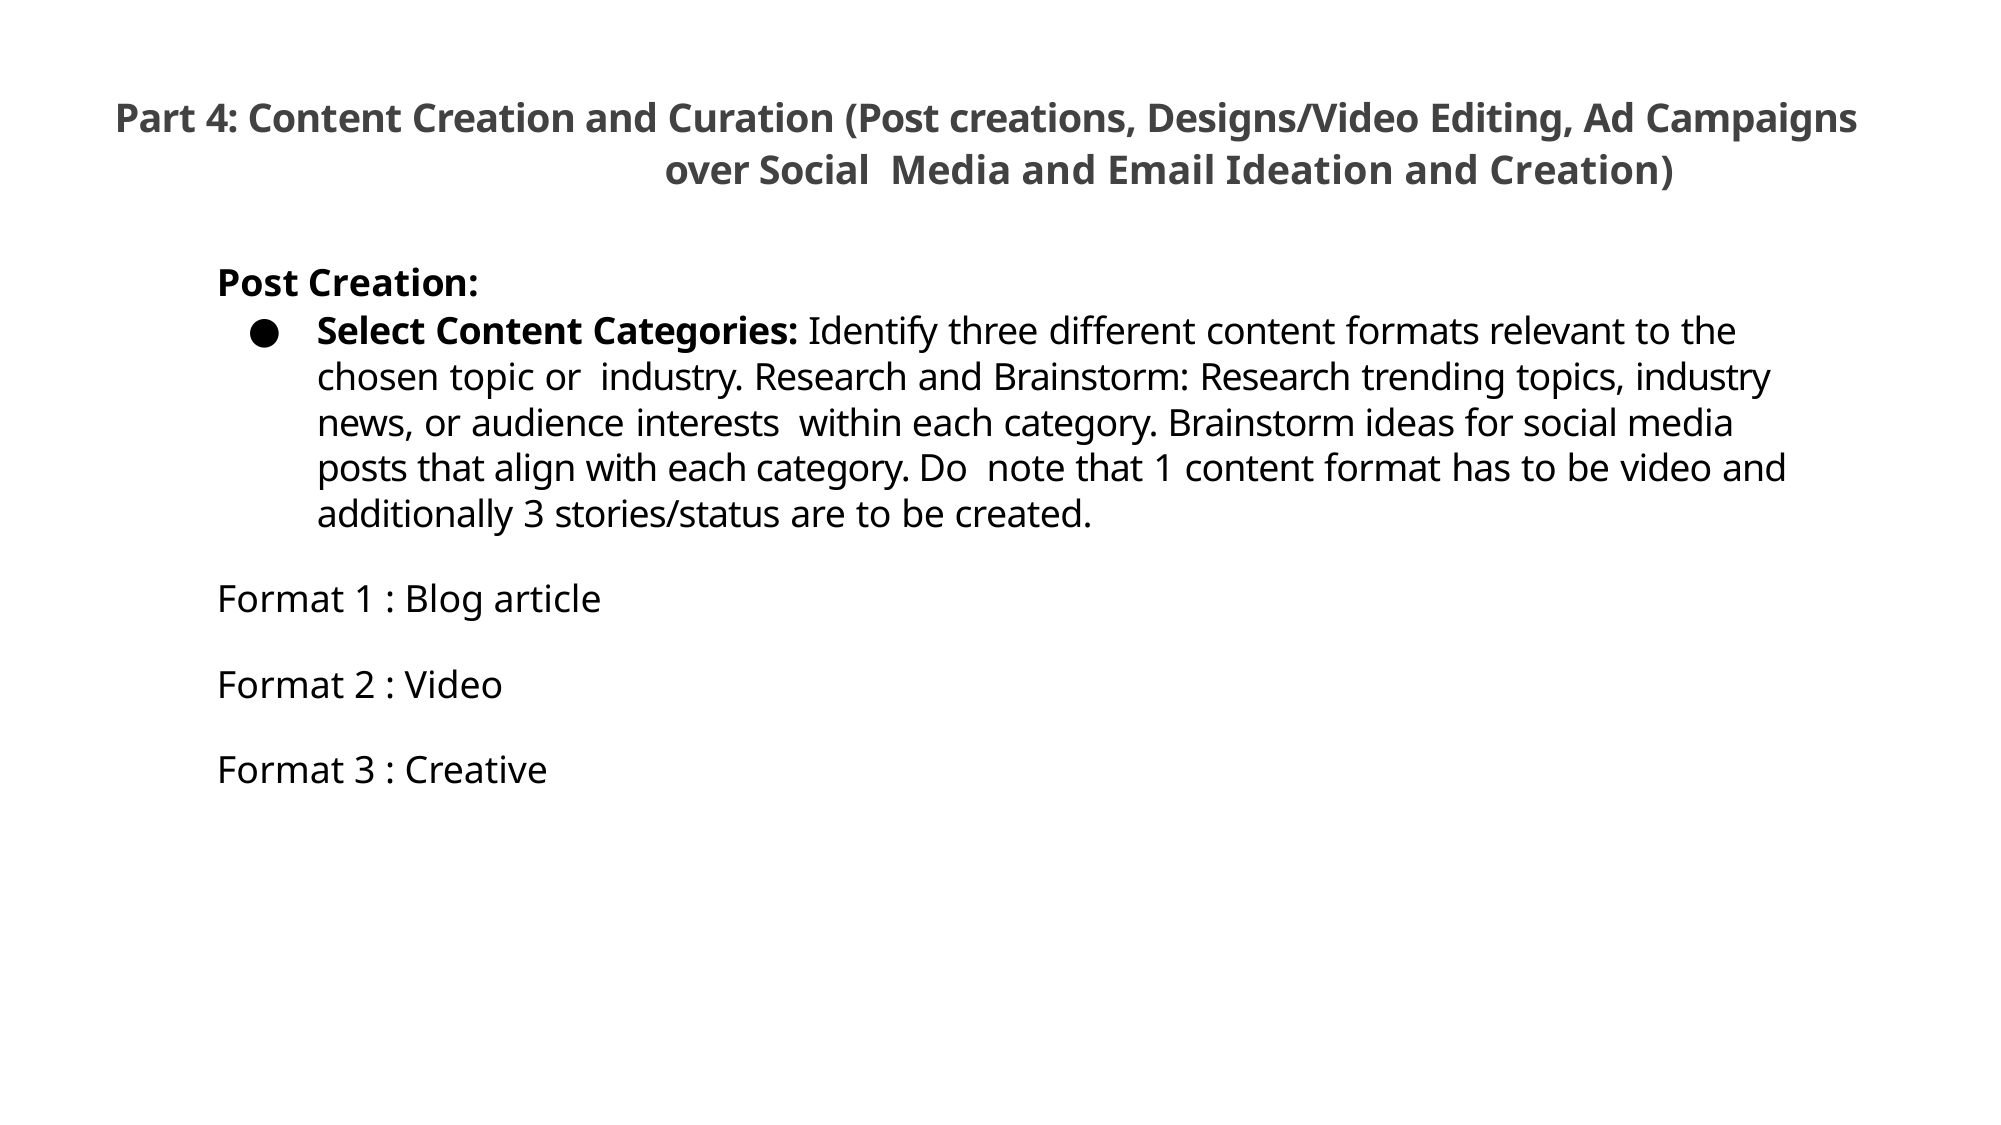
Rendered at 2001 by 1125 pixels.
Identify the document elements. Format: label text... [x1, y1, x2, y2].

title Part 4: Content Creation and Curation (Post creations, Designs/Video Editing, Ad Campaigns over Social Media and Email Ideation and Creation) [112, 87, 1888, 278]
text_box [37, 212, 1838, 496]
text_box Post Creation: Select Content Categories: Identify three different content formats relevant to the chosen topic or industry. Research and Brainstorm: Research trending topics, industry news, or audience interests within each category. Brainstorm ideas for social media posts that align with each category. Do note that 1 content format has to be video and additionally 3 stories/status are to be created. Format 1 : Blog article Format 2 : Video Format 3 : Creative [200, 249, 1813, 799]
